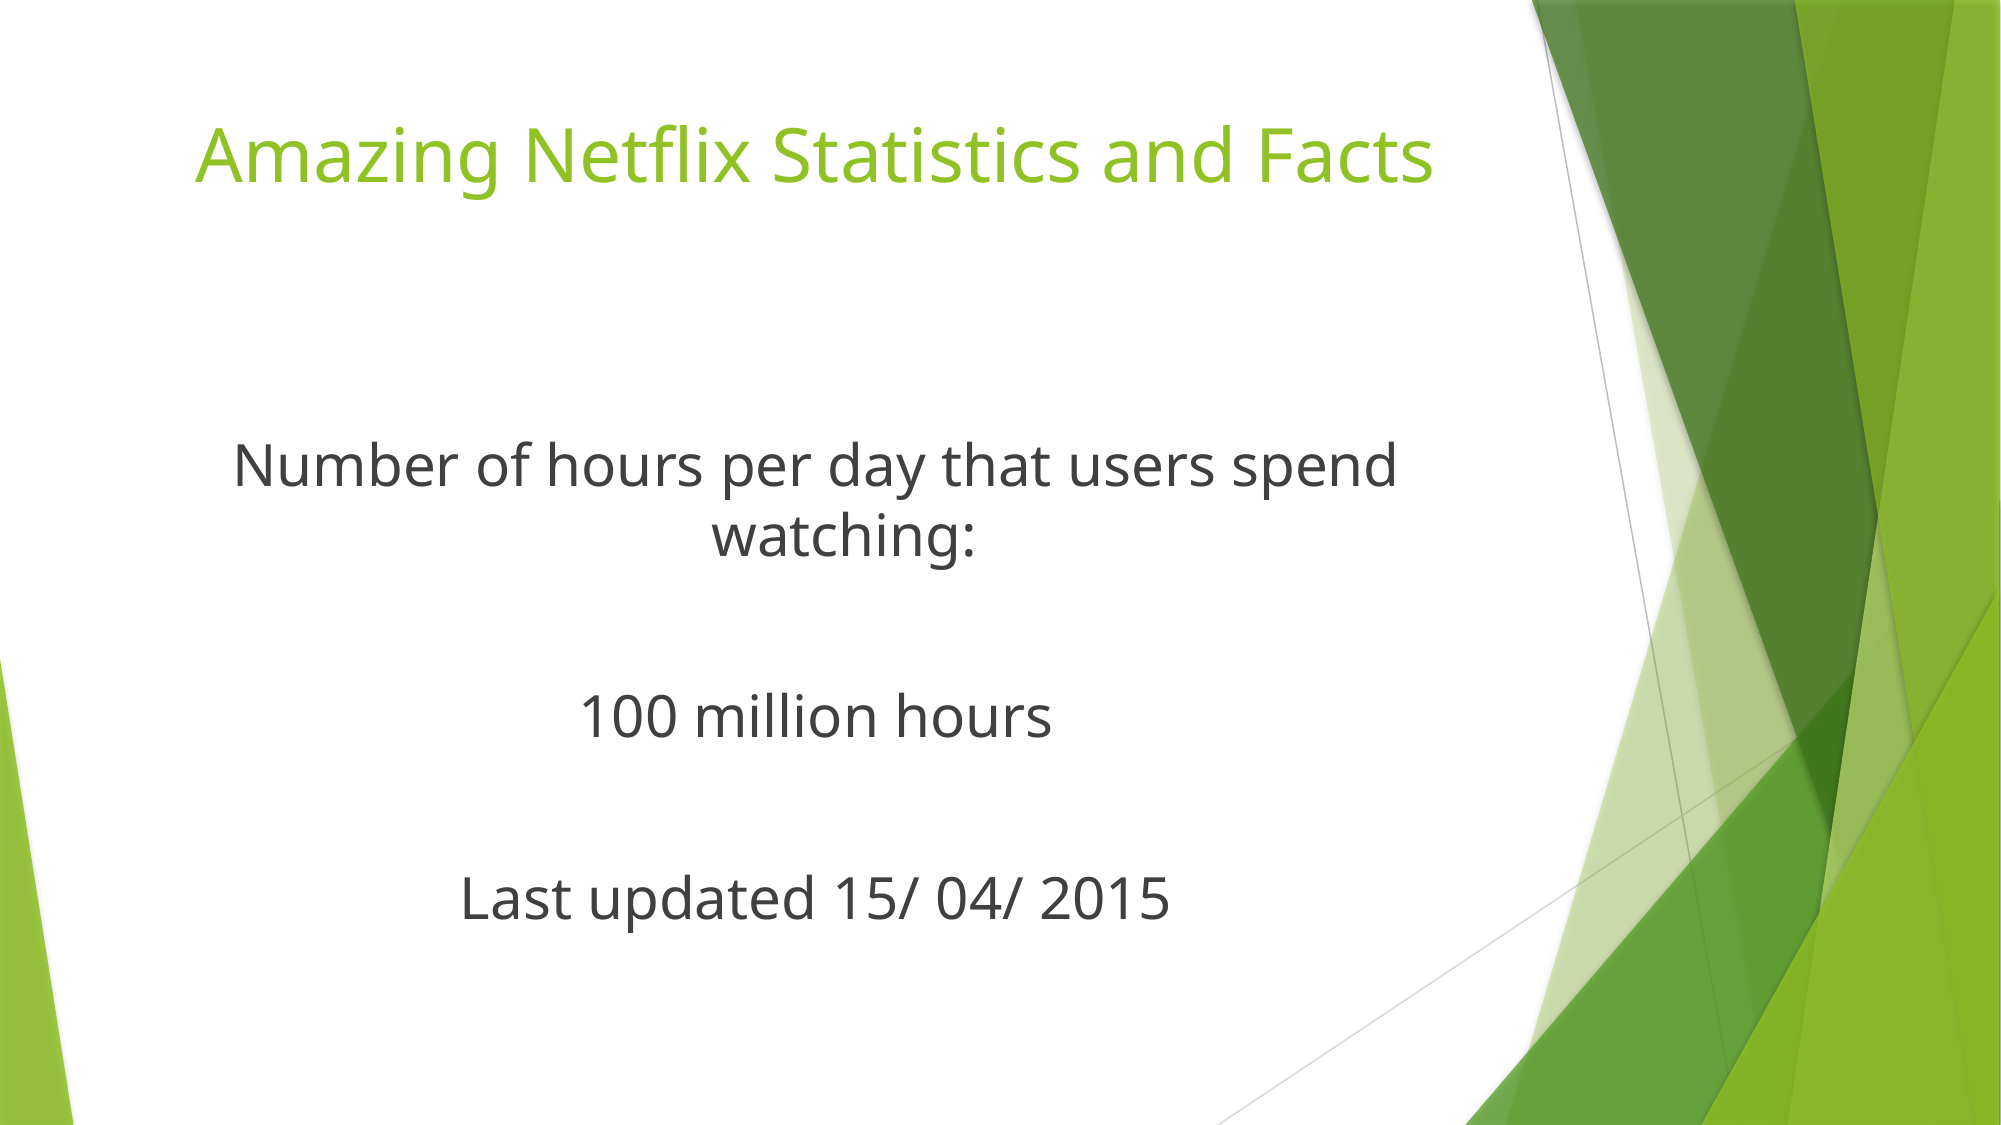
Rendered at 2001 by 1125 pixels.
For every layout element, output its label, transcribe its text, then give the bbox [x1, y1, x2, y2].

list Number of hours per day that users spend watching: 100 million hours Last updated 15/ 04/ 2015 [111, 354, 1522, 992]
title Amazing Netflix Statistics and Facts [111, 99, 1522, 317]
